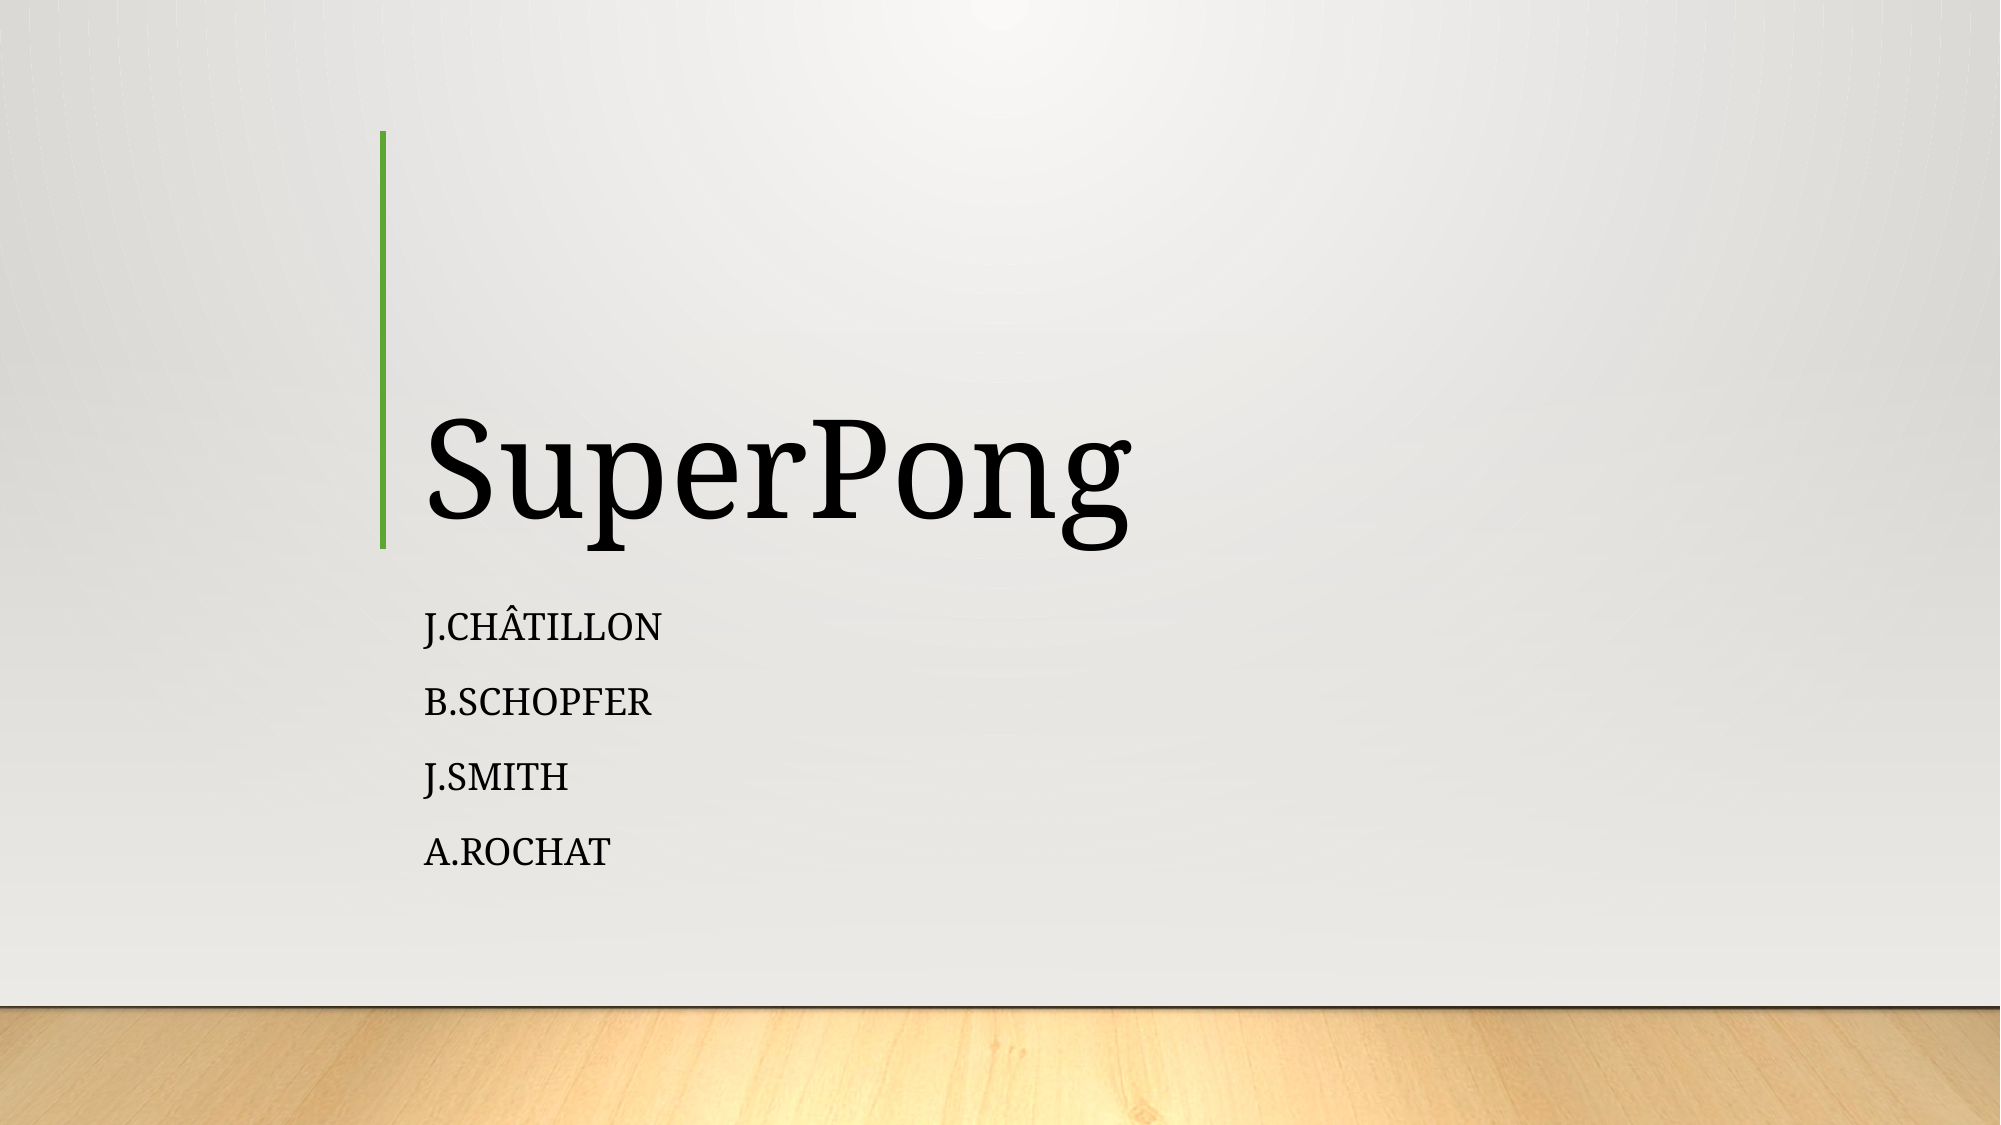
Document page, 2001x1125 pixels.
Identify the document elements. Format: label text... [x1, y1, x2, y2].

picture [0, 1006, 2000, 1125]
subtitle J.Châtillon B.Schopfer J.Smith A.Rochat [408, 579, 1814, 906]
title SuperPong [408, 131, 1814, 549]
